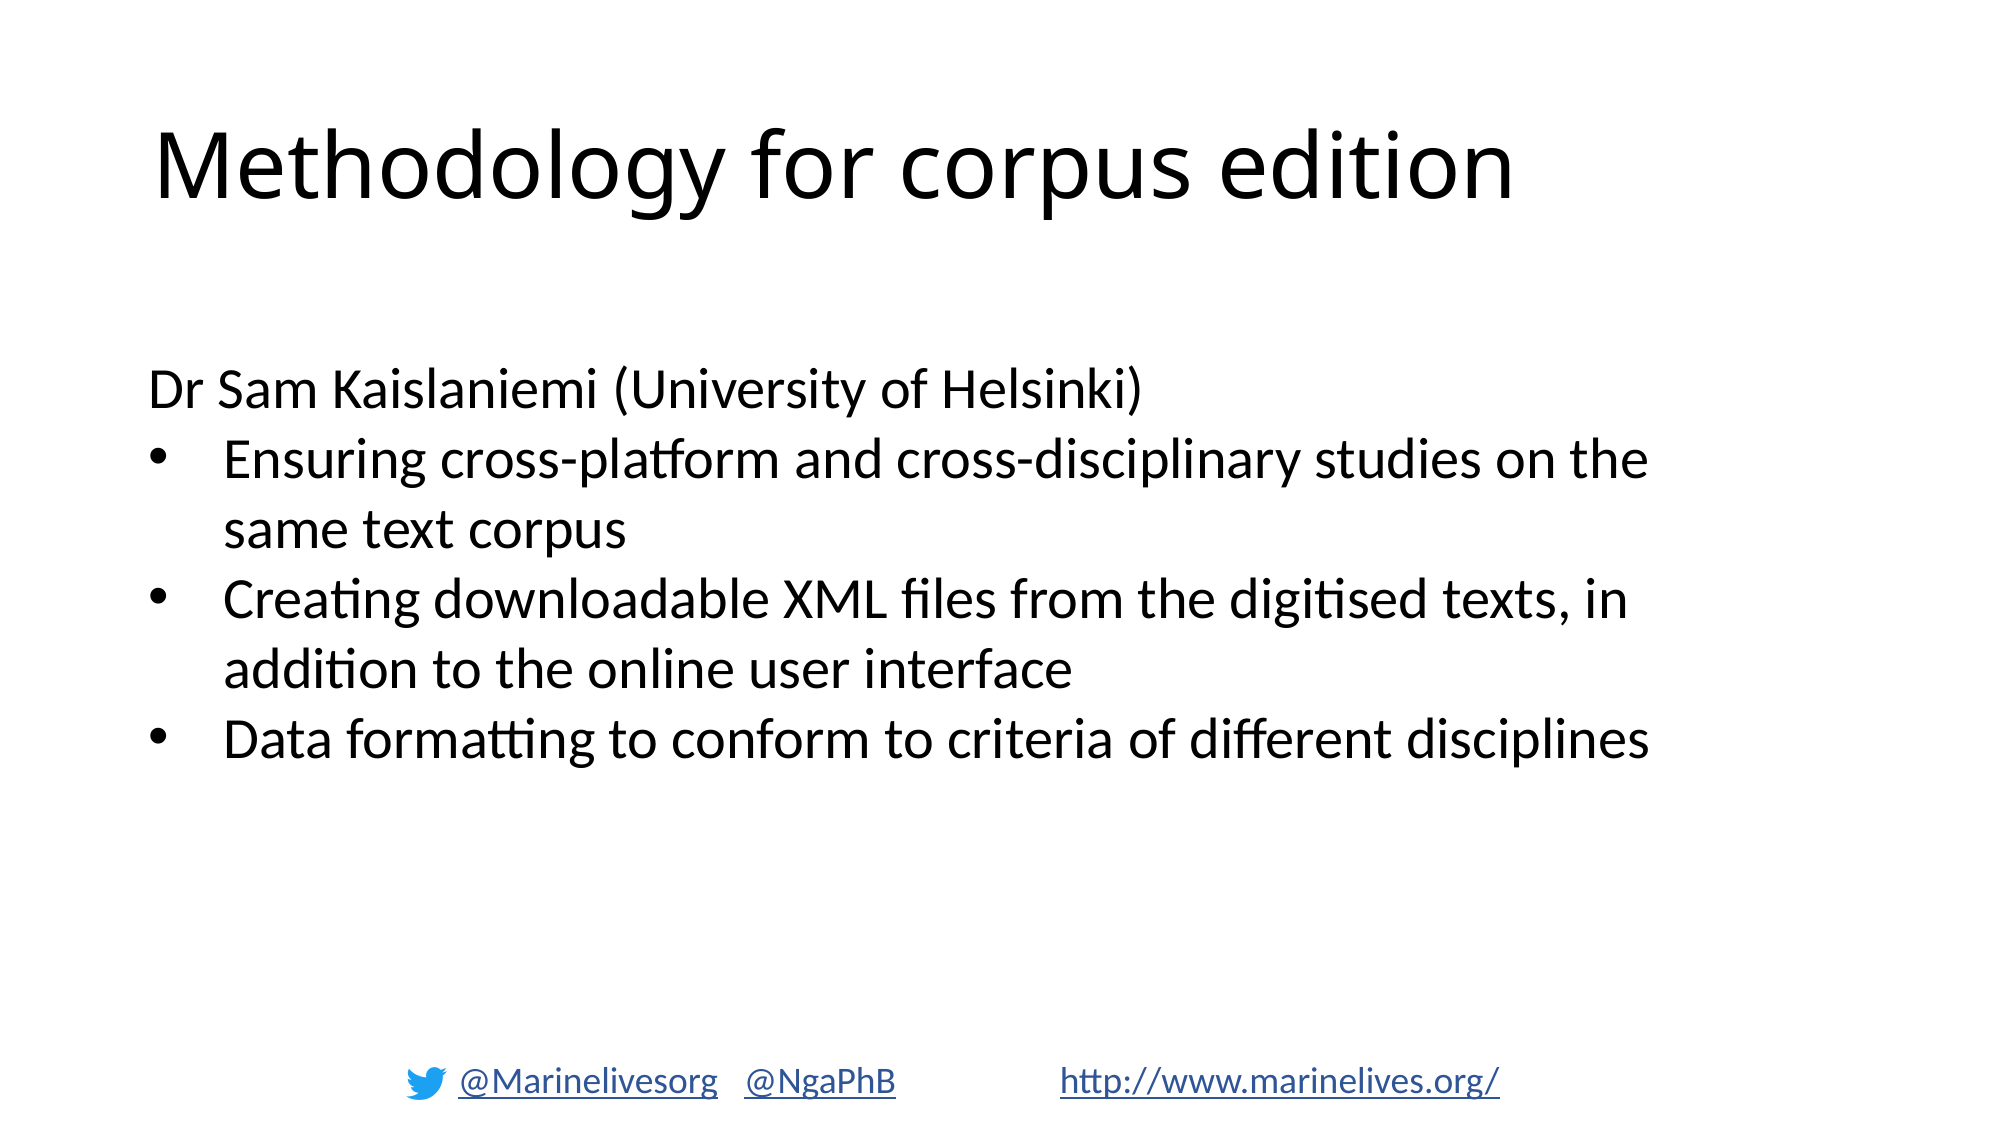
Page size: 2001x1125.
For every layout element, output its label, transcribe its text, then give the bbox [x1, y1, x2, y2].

title Methodology for corpus edition [137, 59, 1863, 278]
picture [406, 1067, 447, 1100]
text_box @Marinelivesorg @NgaPhB [392, 1048, 958, 1109]
text_box Dr Sam Kaislaniemi (University of Helsinki) Ensuring cross-platform and cross-disciplinary studies on the same text corpus Creating downloadable XML files from the digitised texts, in addition to the online user interface Data formatting to conform to criteria of different disciplines [133, 342, 1783, 778]
text_box http://www.marinelives.org/ [1045, 1048, 1523, 1109]
